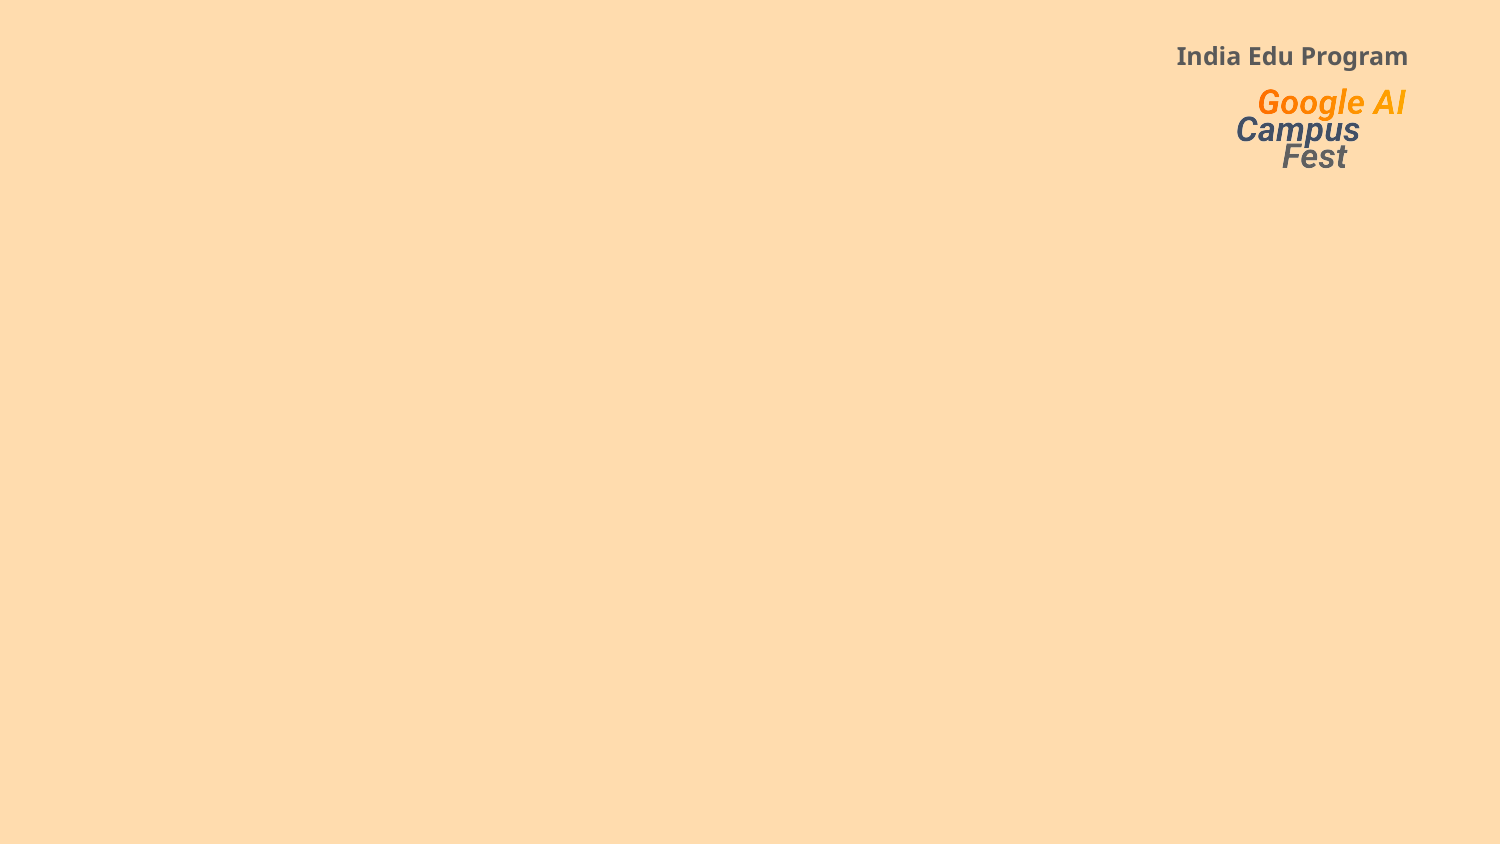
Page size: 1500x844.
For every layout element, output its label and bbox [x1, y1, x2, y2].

picture [1234, 86, 1424, 169]
